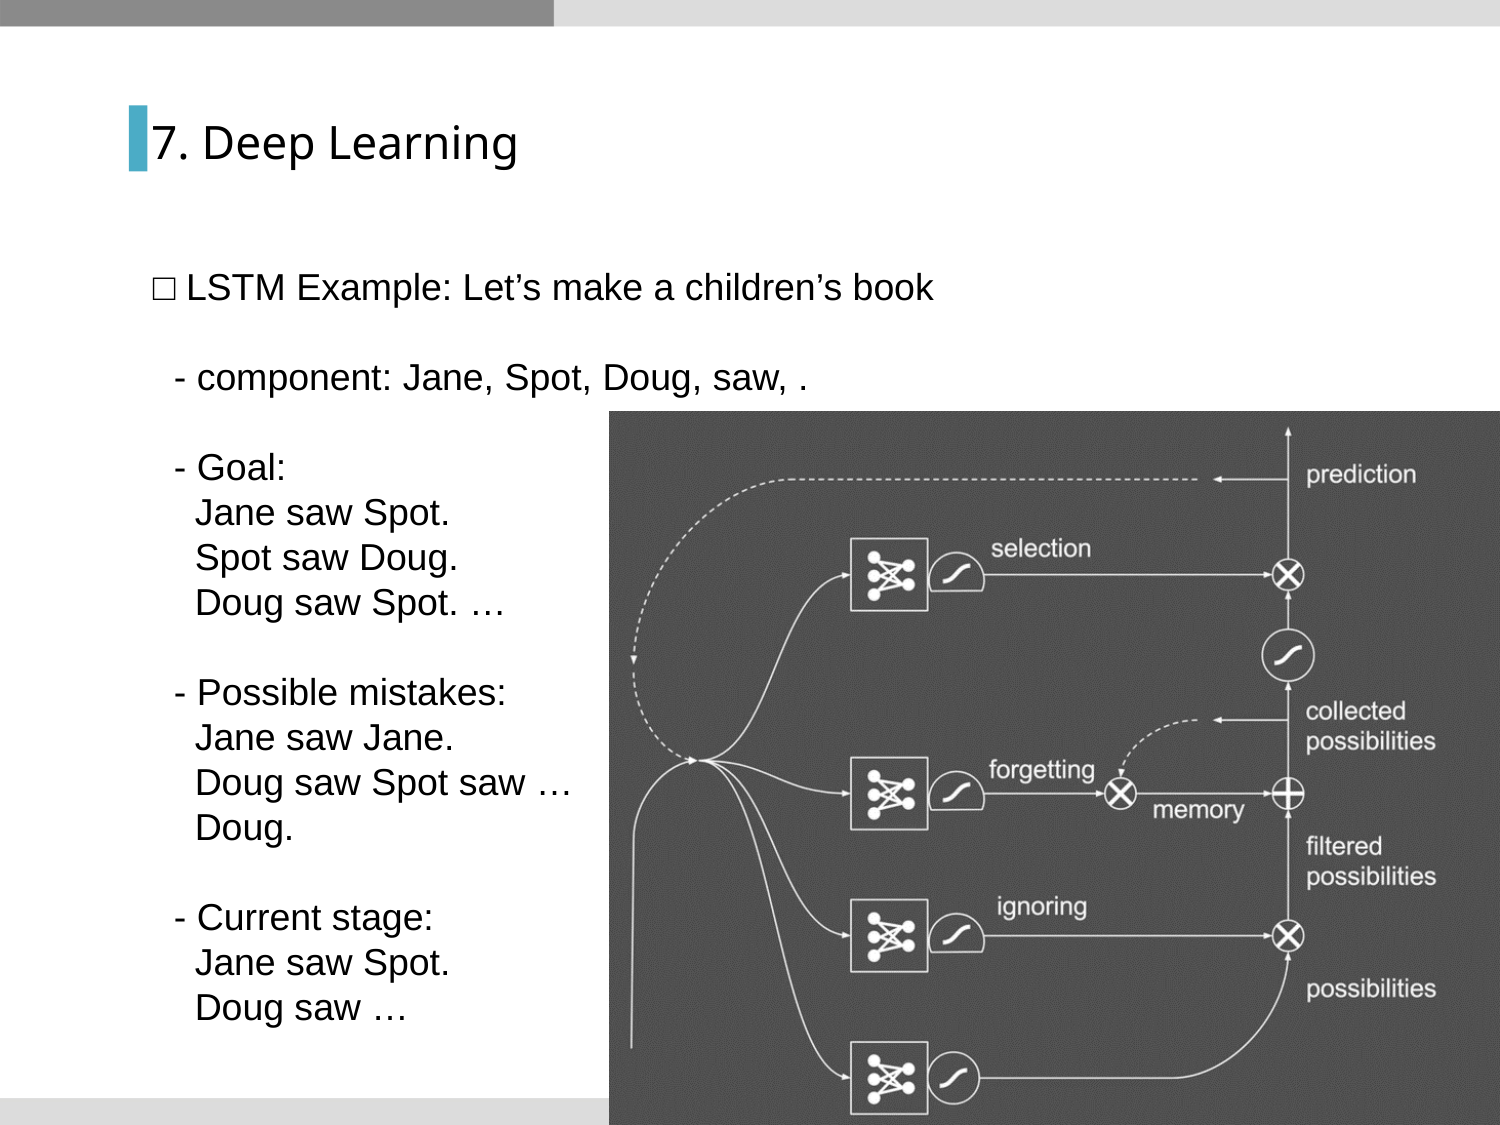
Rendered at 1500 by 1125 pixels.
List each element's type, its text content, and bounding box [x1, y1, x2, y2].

text_box □ LSTM Example: Let’s make a children’s book - component: Jane, Spot, Doug, saw, . - Goal: Jane saw Spot. Spot saw Doug. Doug saw Spot. … - Possible mistakes: Jane saw Jane. Doug saw Spot saw … Doug. - Current stage: Jane saw Spot. Doug saw … [138, 256, 1500, 1125]
picture [608, 411, 1500, 1125]
picture [0, 0, 1500, 1125]
text_box 7. Deep Learning [112, 105, 1463, 176]
